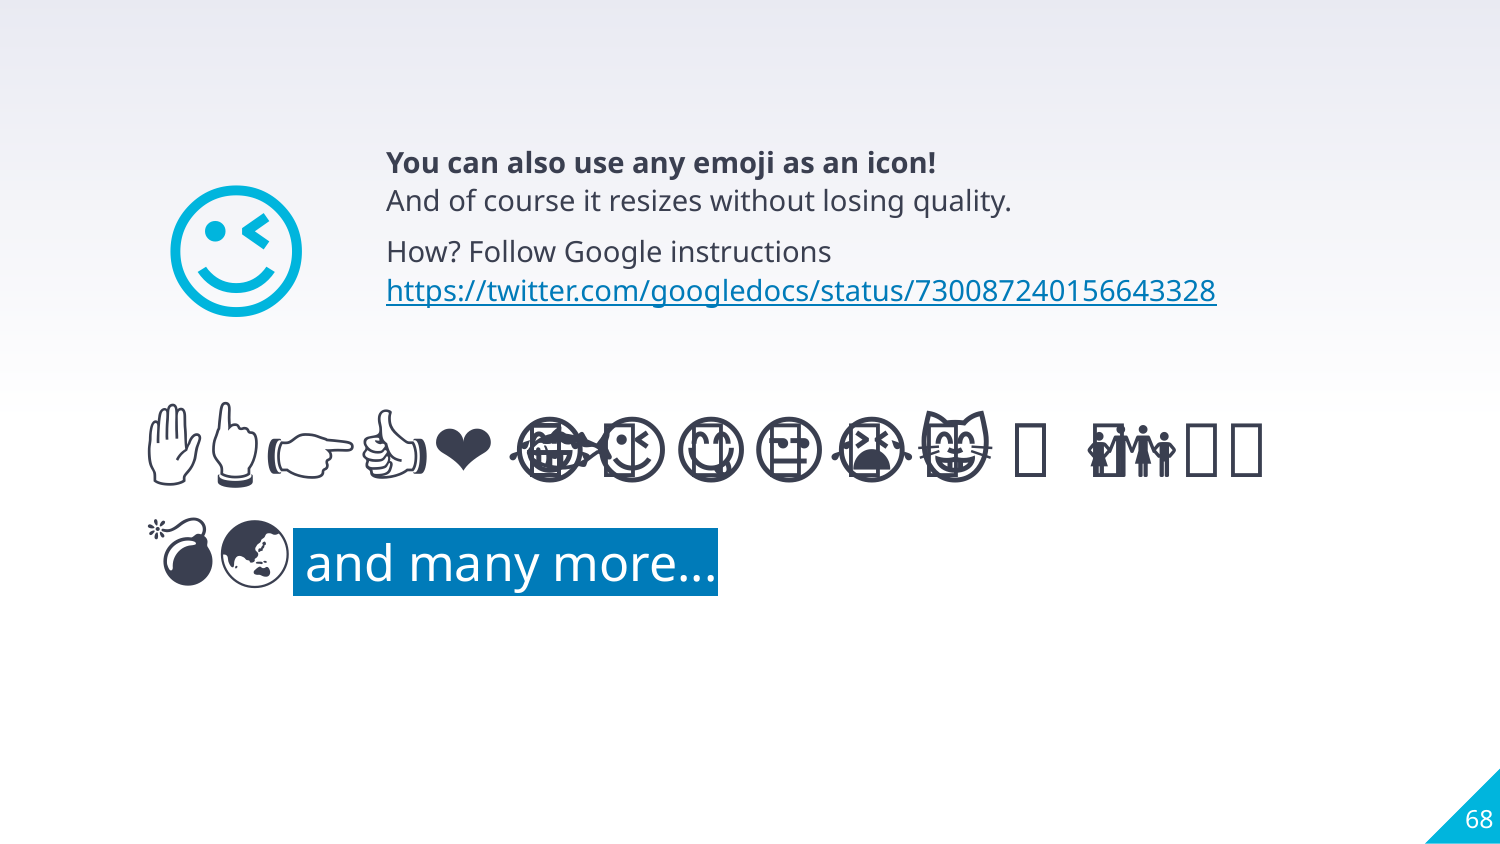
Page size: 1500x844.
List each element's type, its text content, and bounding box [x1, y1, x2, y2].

text_box ✋👆👉👍👤👦👧👨👩👪💃🏃💑❤😂😉😋😒😭👶😸🐟🍒🍔💣📌📖🔨🎃🎈🎨🏈🏰🌏🔌🔑 and many more... [144, 389, 1347, 812]
slide_number 68 [1418, 760, 1494, 838]
text_box 😉 [118, 140, 356, 353]
list You can also use any emoji as an icon! And of course it resizes without losing quality. How? Follow Google instructions https://twitter.com/googledocs/status/730087240156643328 [385, 140, 1348, 330]
